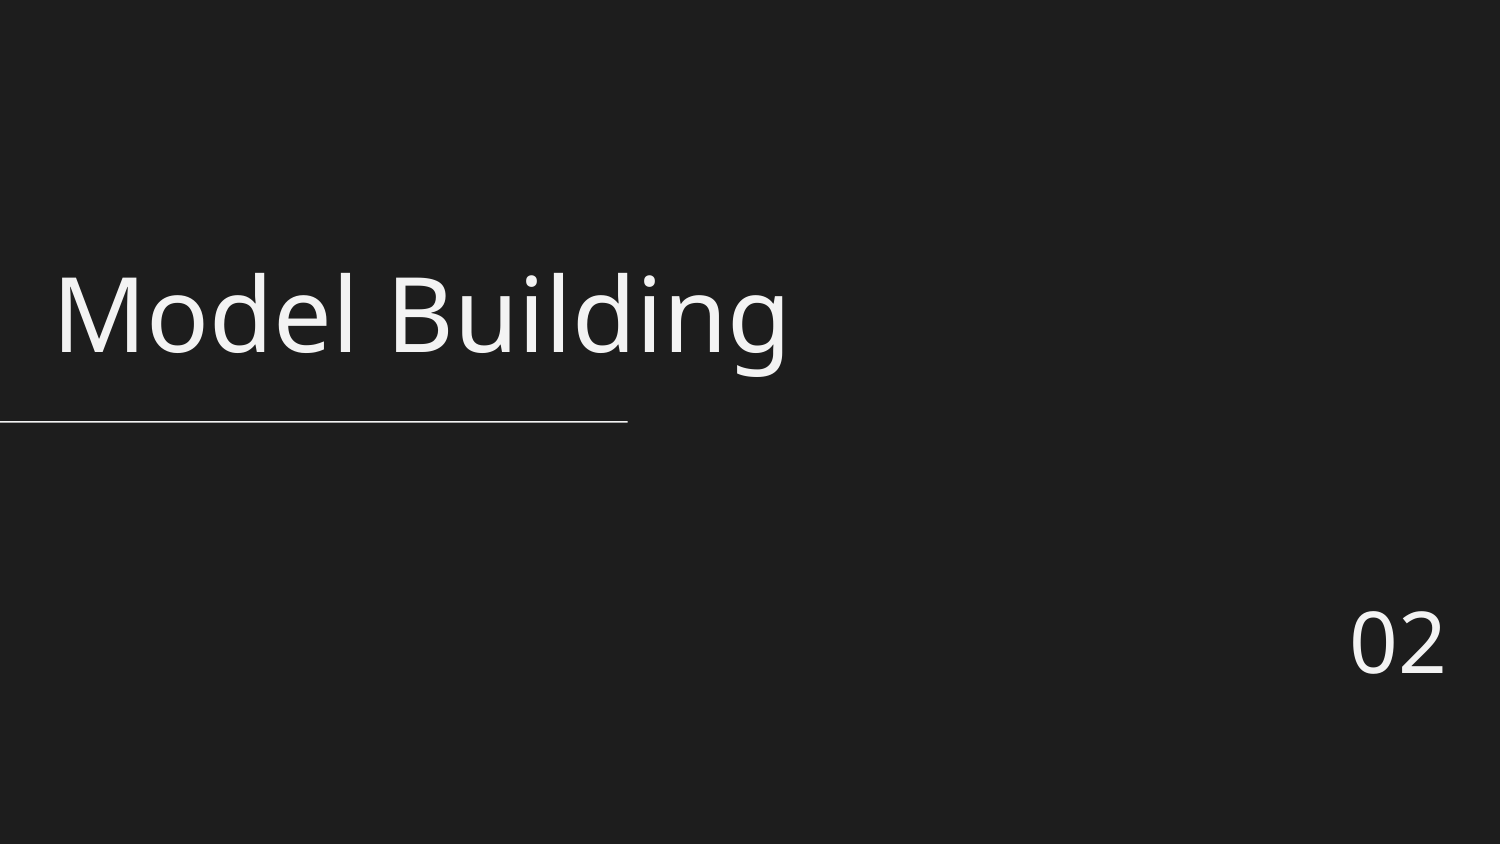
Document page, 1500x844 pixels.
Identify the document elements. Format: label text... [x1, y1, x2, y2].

title Model Building [37, 76, 1060, 399]
title 02 [1254, 567, 1463, 714]
